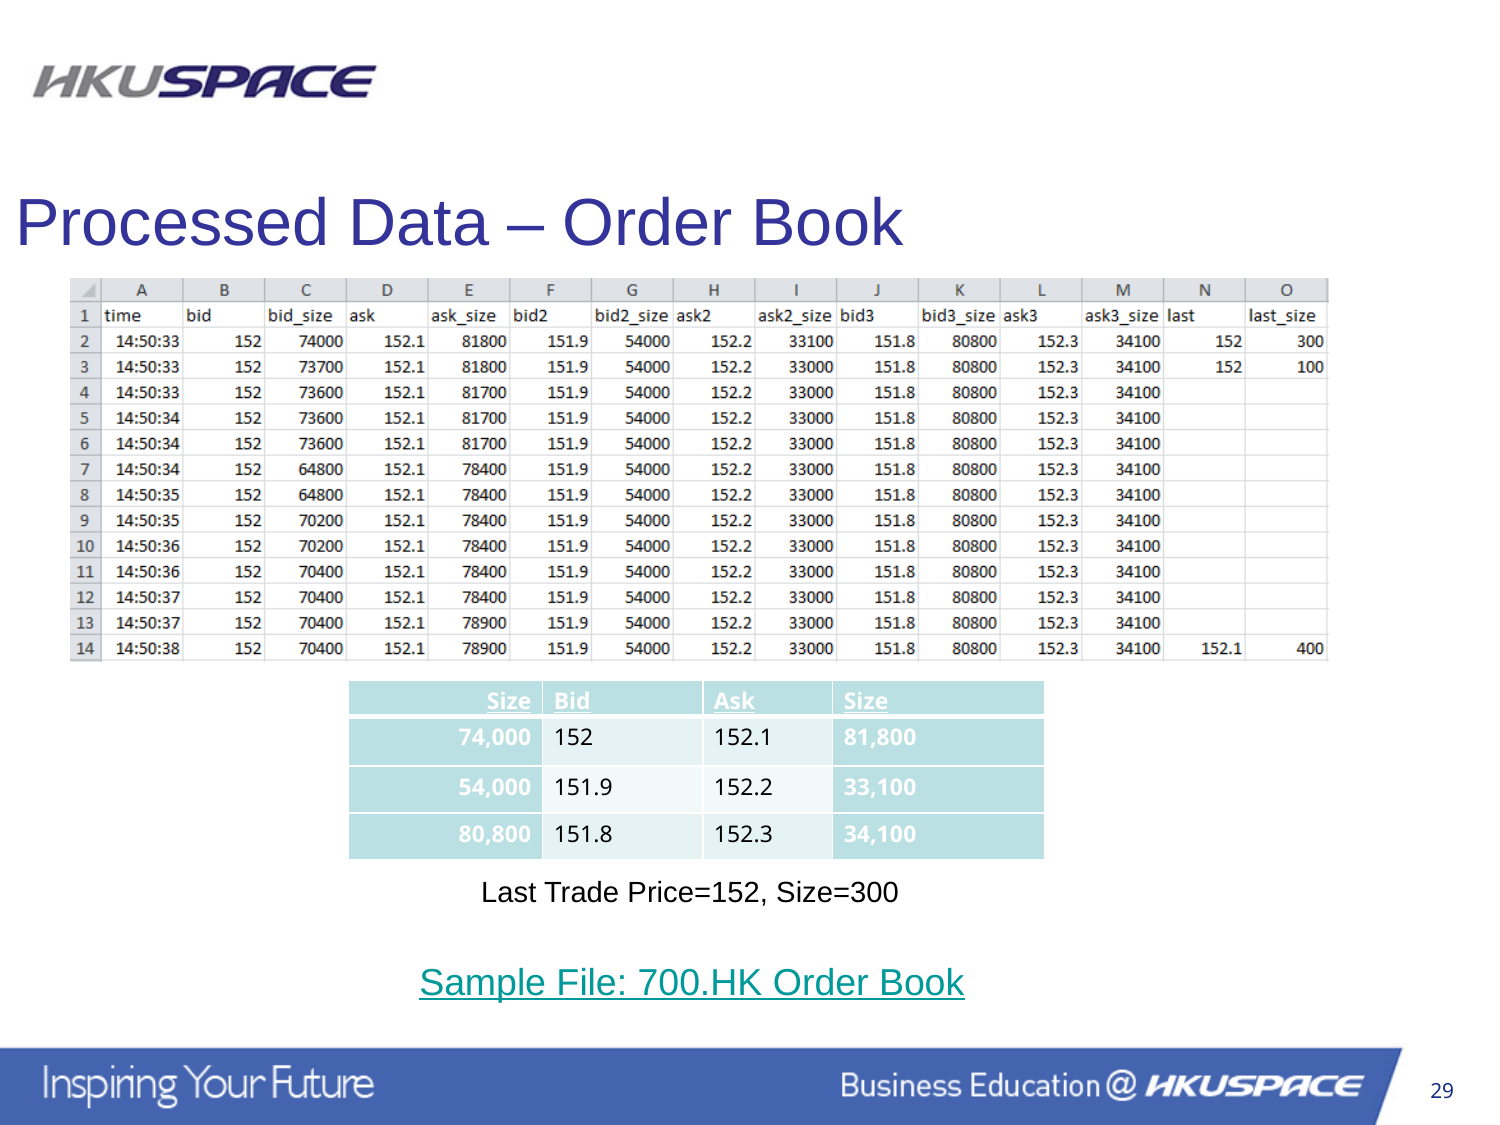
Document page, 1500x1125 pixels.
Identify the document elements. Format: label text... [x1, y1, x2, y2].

table_cell 152.1 [704, 719, 832, 765]
table_header Bid [543, 681, 702, 714]
table_cell 152 [543, 719, 702, 765]
picture [0, 0, 1500, 1125]
table_cell 152.3 [704, 814, 832, 859]
table_cell 152.2 [704, 767, 832, 812]
table_cell 80,800 [349, 814, 542, 859]
table_header Size [833, 681, 1044, 714]
text_box Last Trade Price=152, Size=300 [466, 866, 915, 917]
table_cell 81,800 [833, 719, 1044, 765]
slide_number 29 [1415, 1070, 1499, 1125]
title Processed Data – Order Book [0, 101, 1325, 266]
table_cell 34,100 [833, 814, 1044, 859]
table_header Ask [704, 681, 832, 714]
table_cell 33,100 [833, 767, 1044, 812]
table_cell 151.9 [543, 767, 702, 812]
table_cell 74,000 [349, 719, 542, 765]
text_box [64, 278, 1483, 1047]
table_cell 54,000 [349, 767, 542, 812]
table_header Size [349, 681, 542, 714]
table_cell 151.8 [543, 814, 702, 859]
text_box Sample File: 700.HK Order Book [404, 950, 980, 1011]
